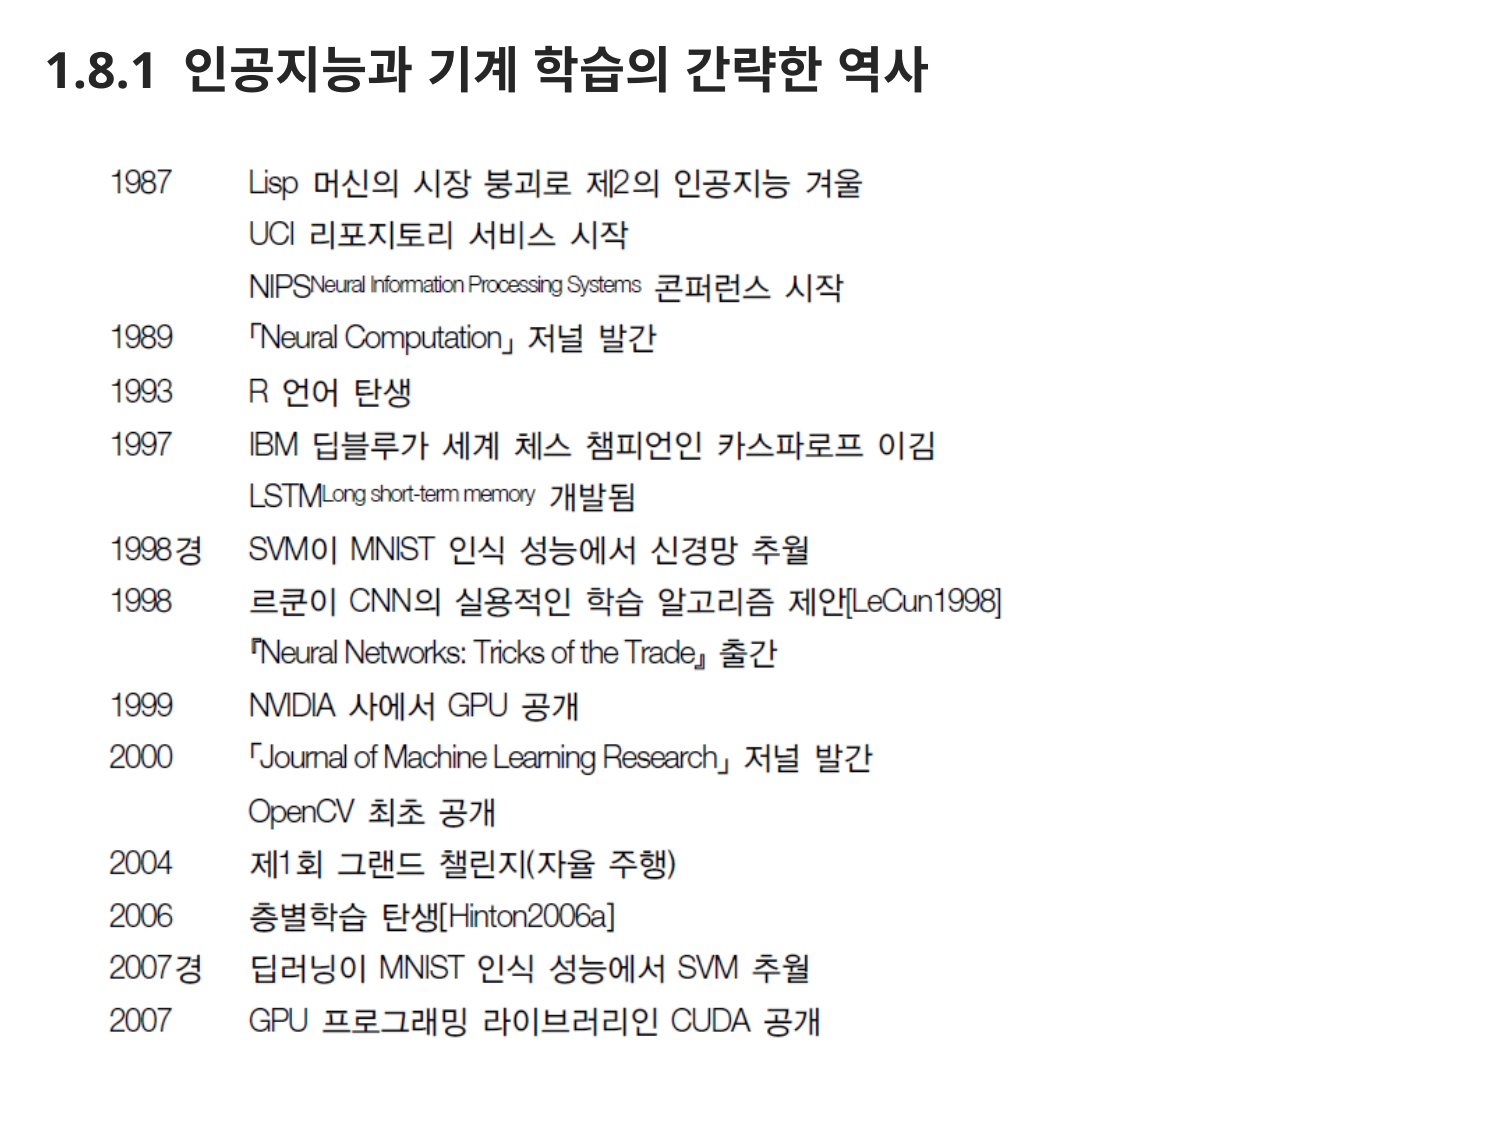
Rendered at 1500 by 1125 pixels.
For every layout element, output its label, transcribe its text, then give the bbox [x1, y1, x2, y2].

title 1.8.1 인공지능과 기계 학습의 간략한 역사 [29, 23, 1389, 114]
picture [101, 160, 1017, 1043]
